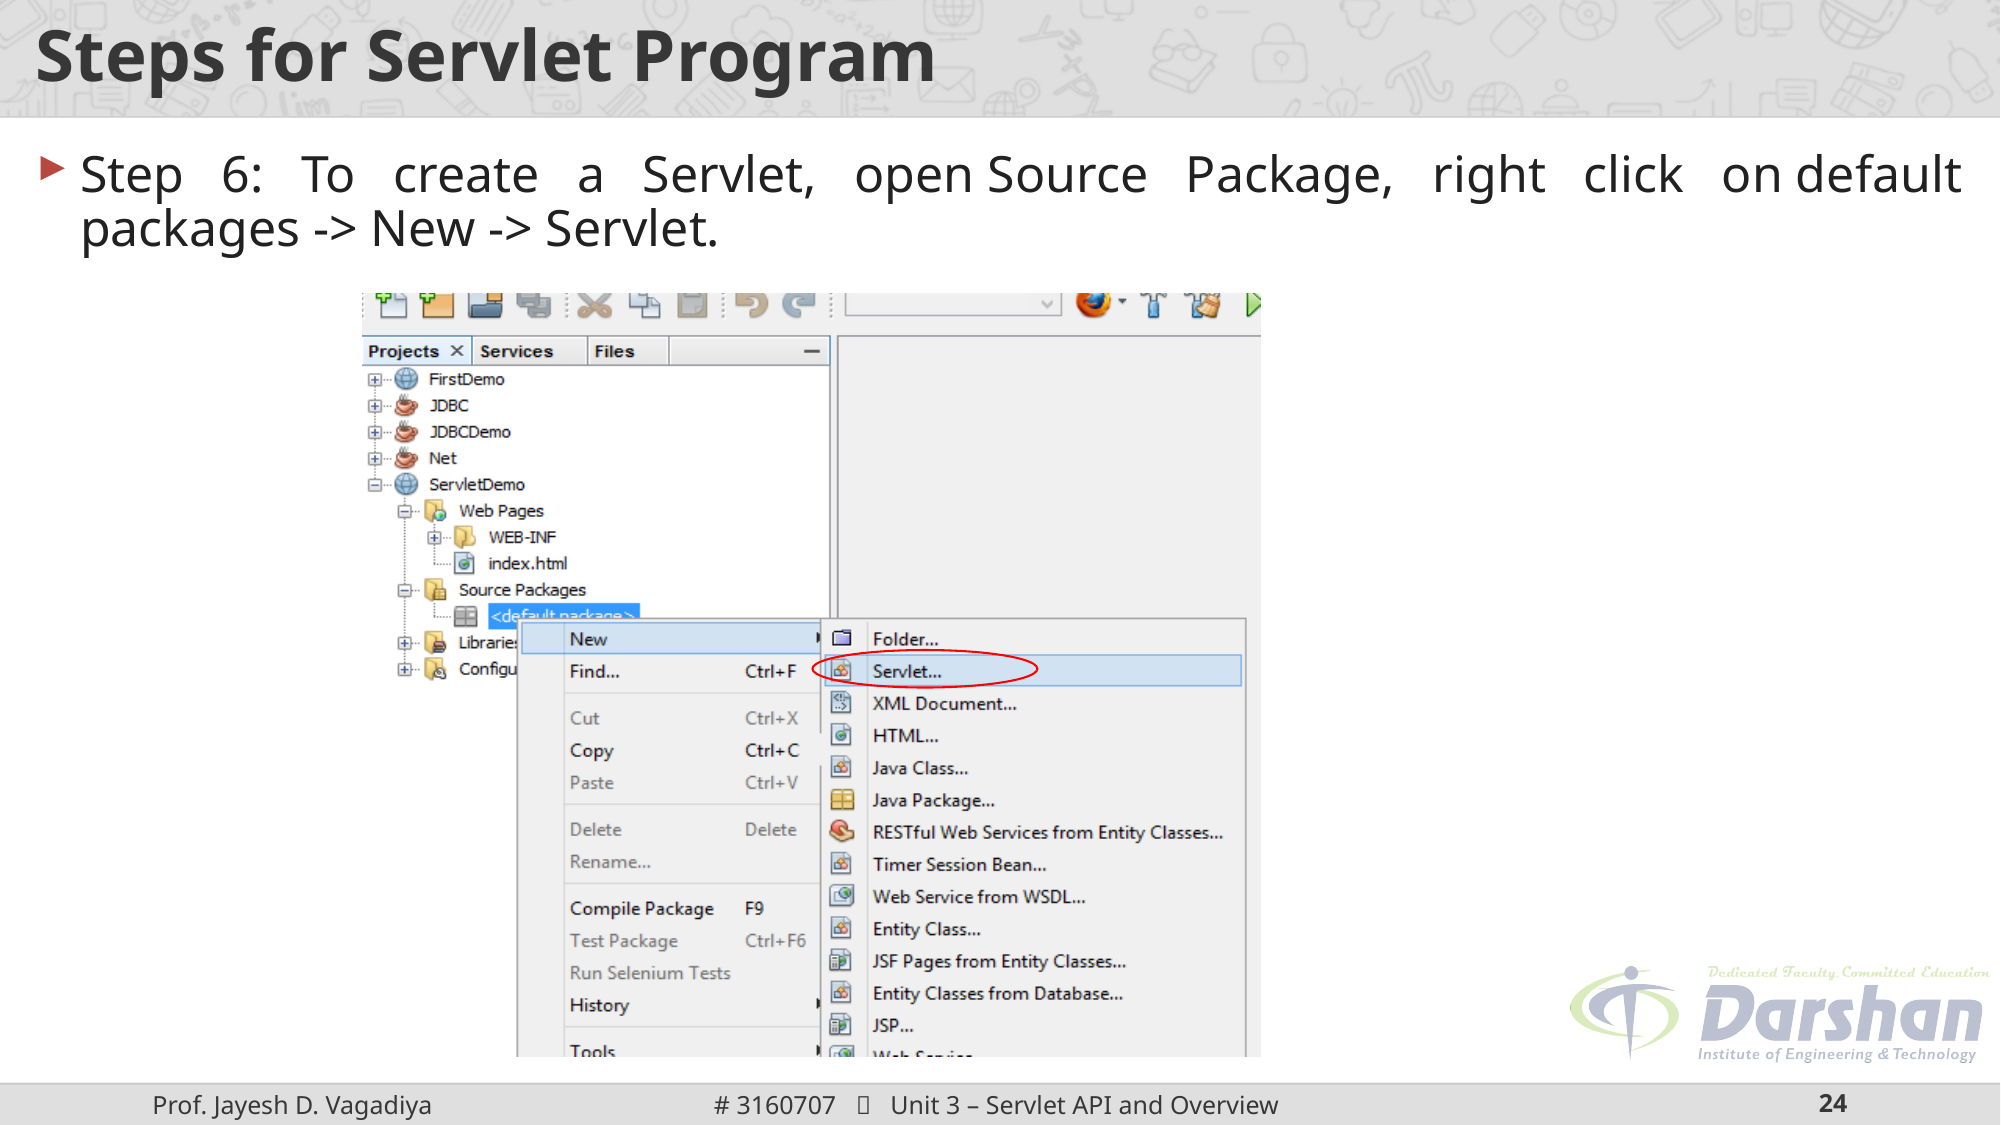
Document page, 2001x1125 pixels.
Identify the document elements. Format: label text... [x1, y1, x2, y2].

text_box 1 2 3 4 5 6 7 8 9 10 11 12 13 14 15 16 17 18 19 20 21 22 23 [1570, 966, 1990, 1063]
picture [362, 293, 1261, 1057]
list Step 6: To create a Servlet, open Source Package, right click on default packages -> New -> Servlet. [21, 141, 1979, 1059]
title Steps for Servlet Program [0, 0, 2000, 117]
